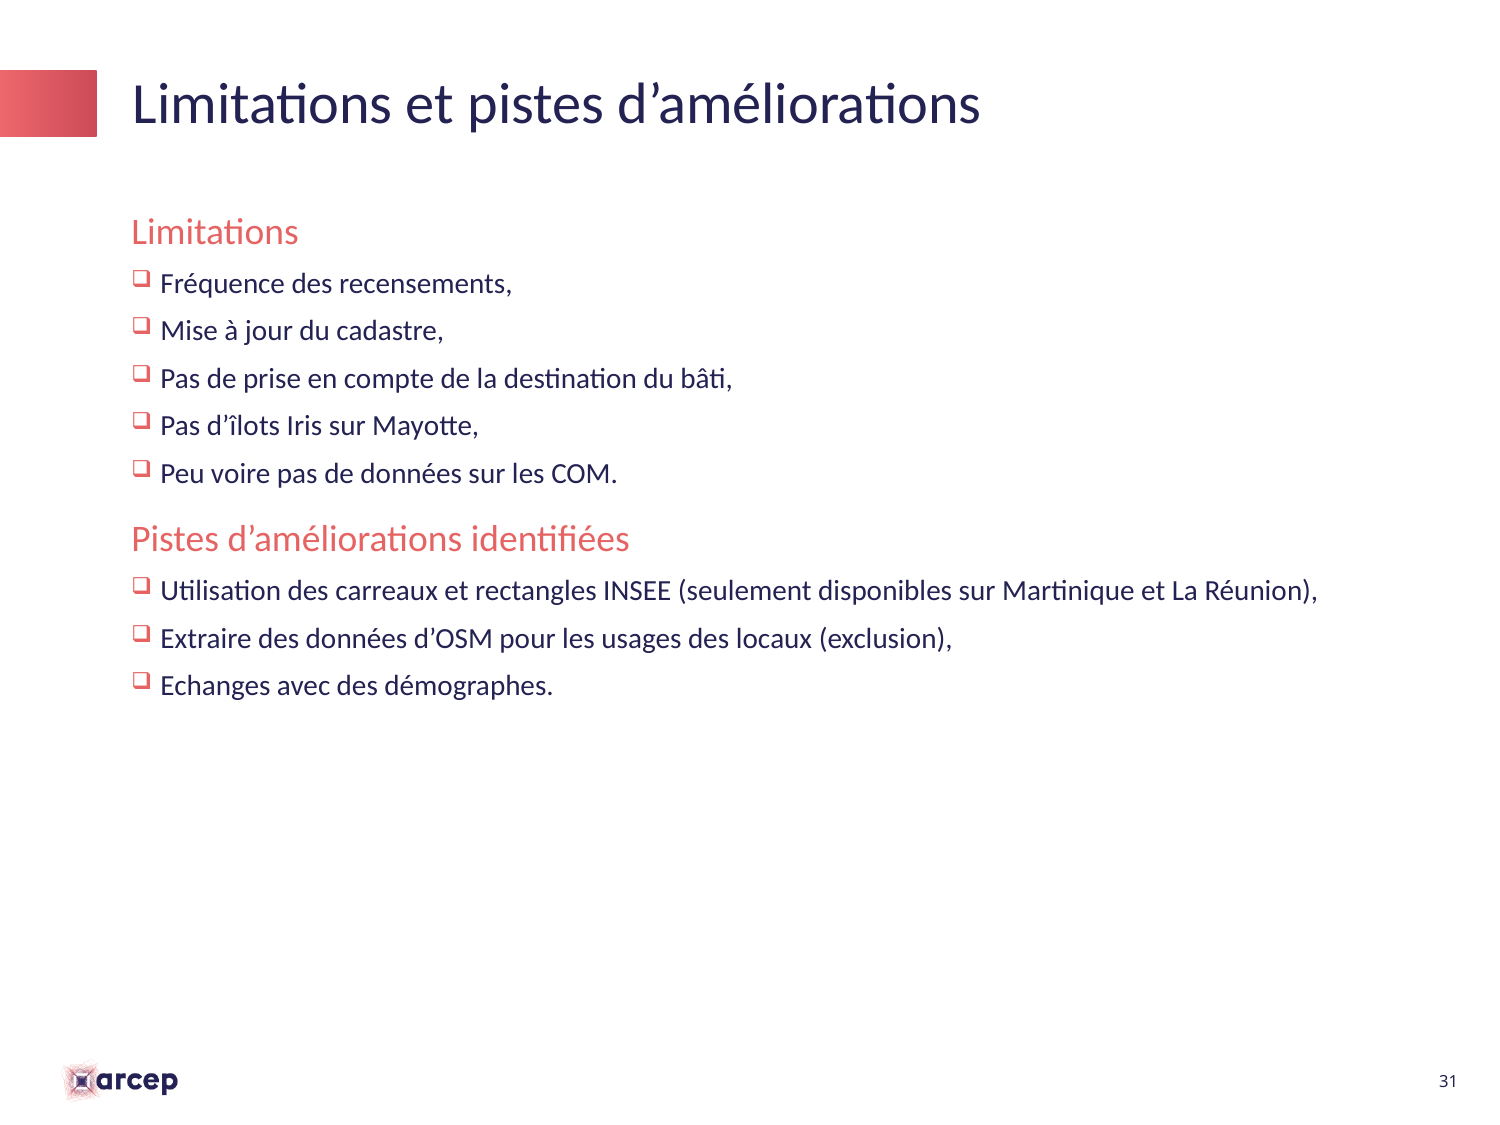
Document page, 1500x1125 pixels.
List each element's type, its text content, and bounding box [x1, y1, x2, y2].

picture [57, 1057, 184, 1104]
title Limitations et pistes d’améliorations [132, 53, 1437, 157]
list Limitations Fréquence des recensements, Mise à jour du cadastre, Pas de prise en compte de la destination du bâti, Pas d’îlots Iris sur Mayotte, Peu voire pas de données sur les COM. Pistes d’améliorations identifiées Utilisation des carreaux et rectangles INSEE (seulement disponibles sur Martinique et La Réunion), Extraire des données d’OSM pour les usages des locaux (exclusion), Echanges avec des démographes. [131, 206, 1435, 1032]
